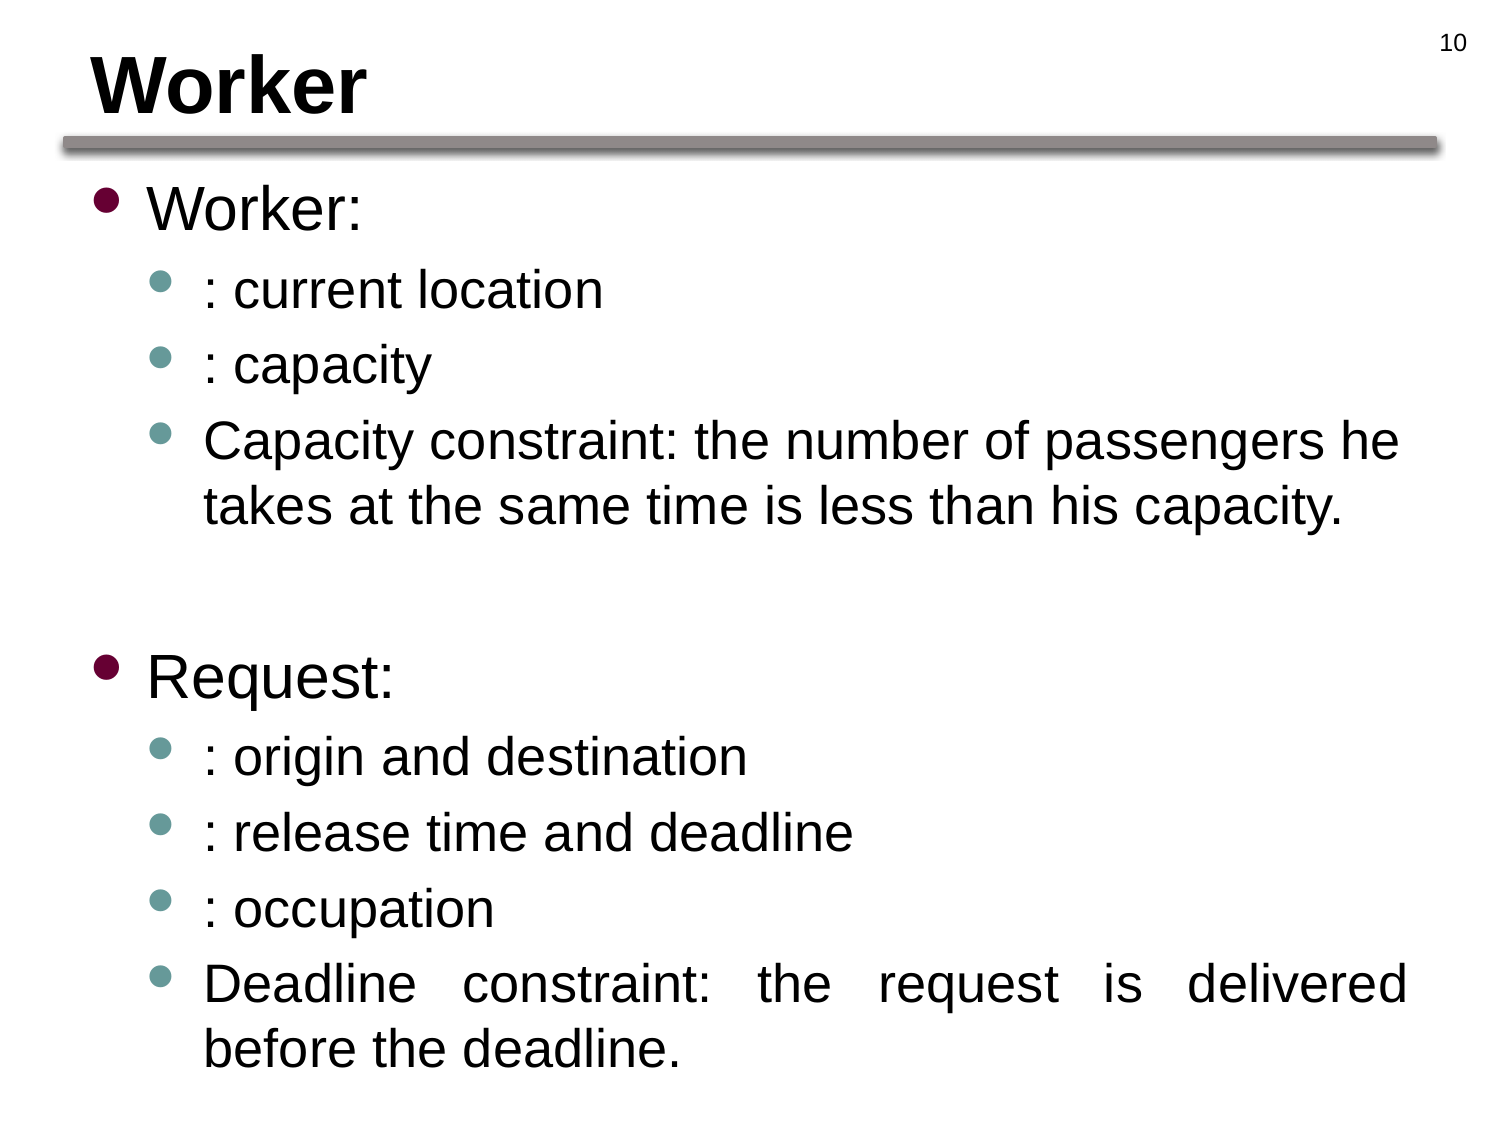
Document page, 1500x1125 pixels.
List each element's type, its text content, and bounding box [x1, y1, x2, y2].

title Worker [75, 20, 1425, 138]
slide_number 10 [1131, 18, 1483, 62]
